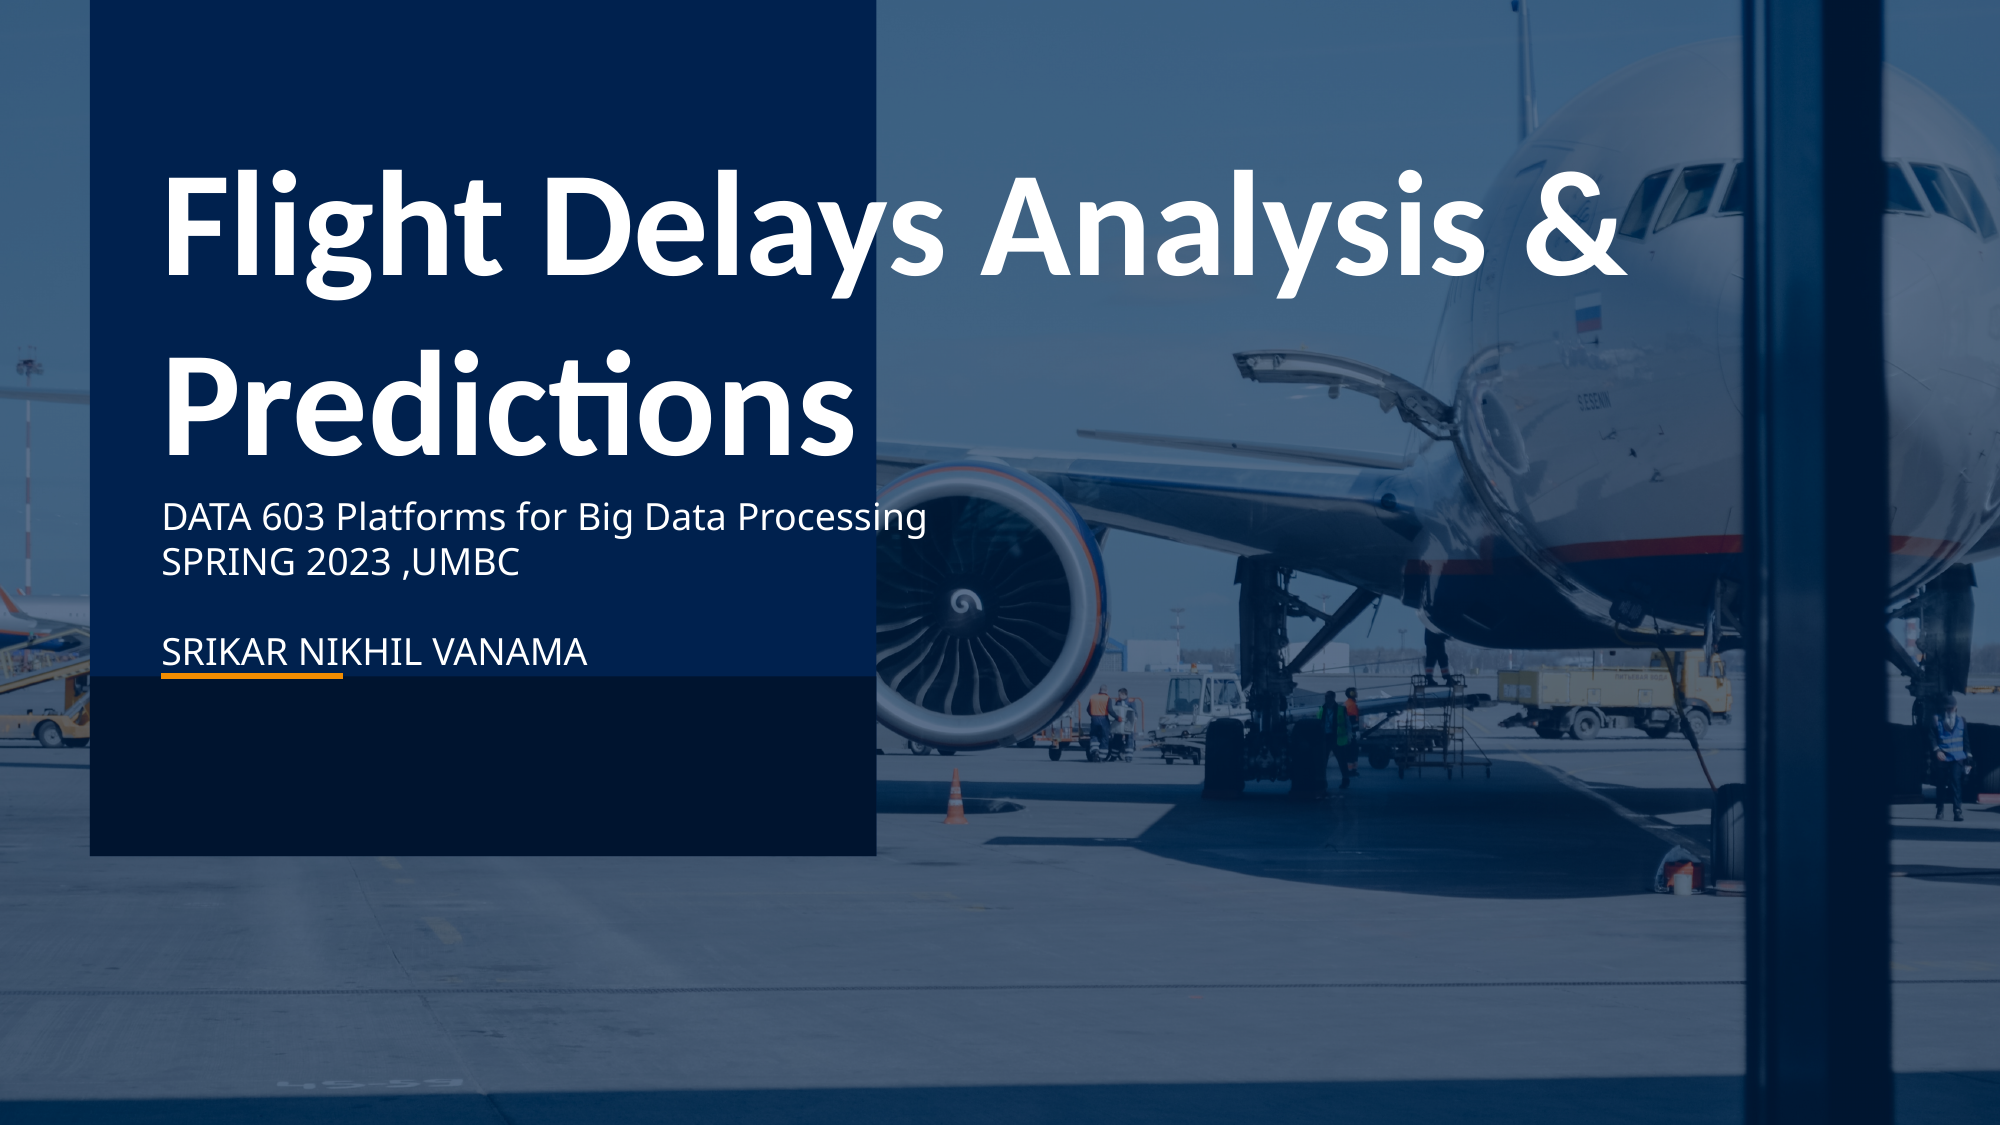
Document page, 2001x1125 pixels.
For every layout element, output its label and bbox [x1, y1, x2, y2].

text_box [0, 0, 2000, 1125]
text_box [161, 125, 1819, 676]
text_box [89, 676, 877, 857]
